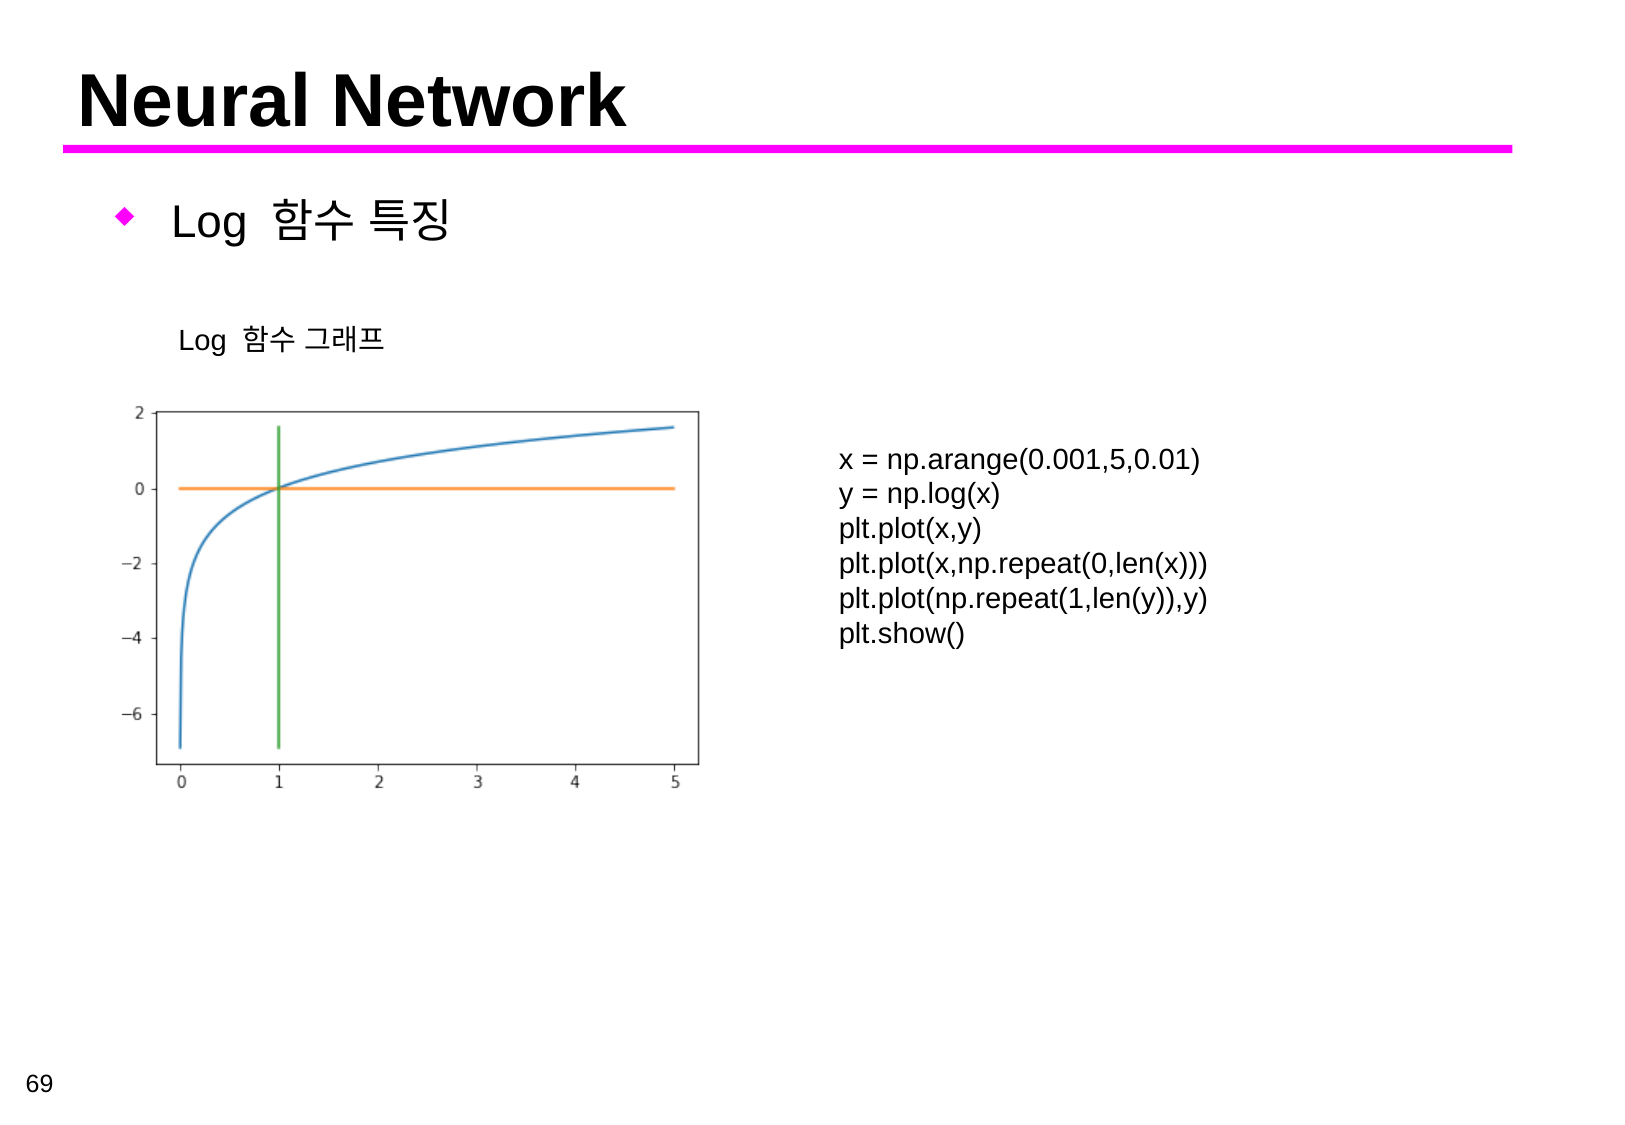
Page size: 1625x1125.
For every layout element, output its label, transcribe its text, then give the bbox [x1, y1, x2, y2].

text_box Log 함수 그래프 [163, 314, 707, 364]
picture [108, 394, 708, 803]
list Log 함수 특징 [99, 172, 1510, 256]
text_box x = np.arange(0.001,5,0.01) y = np.log(x) plt.plot(x,y) plt.plot(x,np.repeat(0,len(x))) plt.plot(np.repeat(1,len(y)),y) plt.show() [824, 432, 1368, 657]
title Neural Network [62, 42, 1500, 149]
slide_number 69 [0, 1071, 69, 1094]
